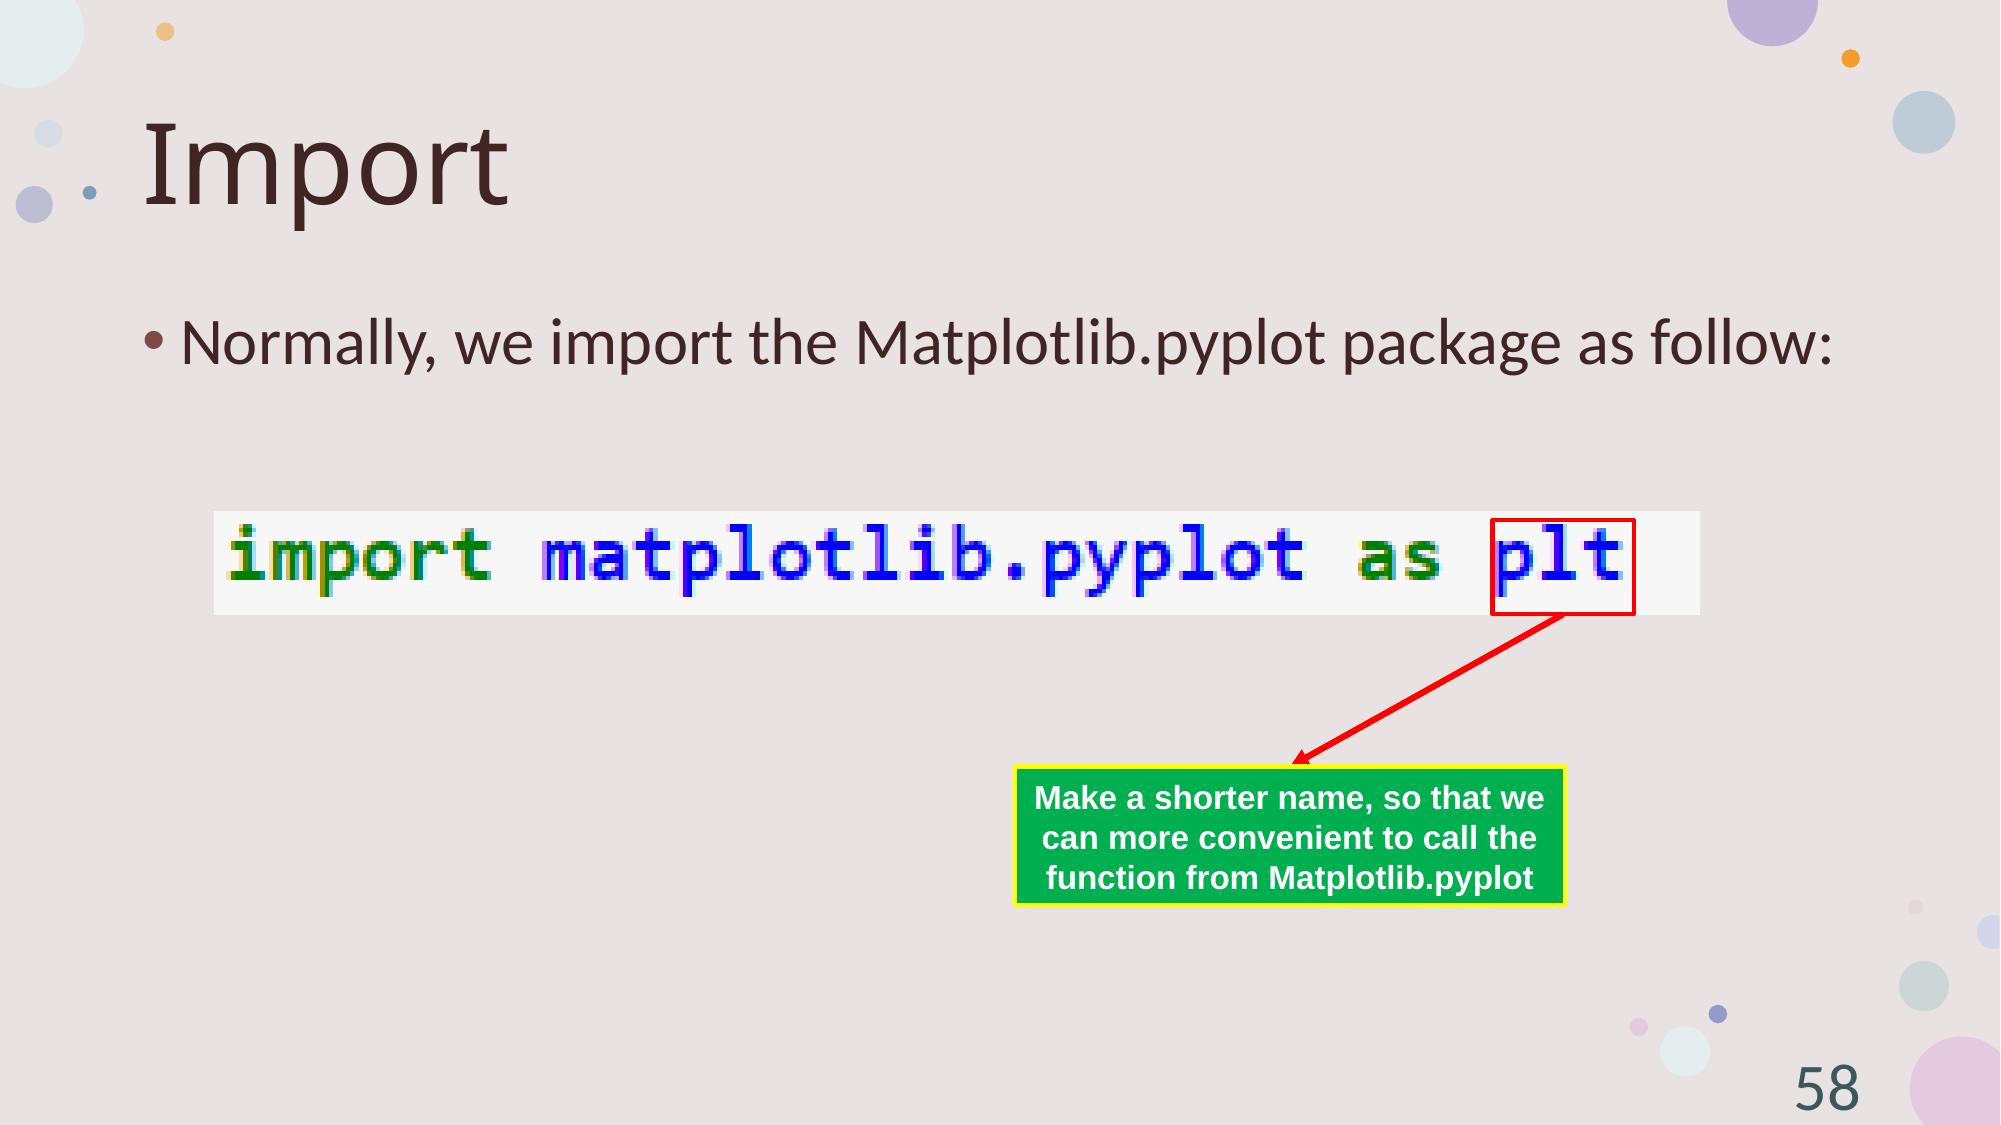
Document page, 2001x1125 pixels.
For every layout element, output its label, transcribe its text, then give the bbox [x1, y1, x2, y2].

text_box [1289, 613, 1564, 767]
title Import [127, 59, 1877, 278]
picture [213, 511, 1701, 615]
text_box Make a shorter name, so that we can more convenient to call the function from Matplotlib.pyplot [1013, 764, 1567, 907]
slide_number 58 [1426, 1064, 1877, 1103]
list Normally, we import the Matplotlib.pyplot package as follow: [127, 299, 1877, 1014]
